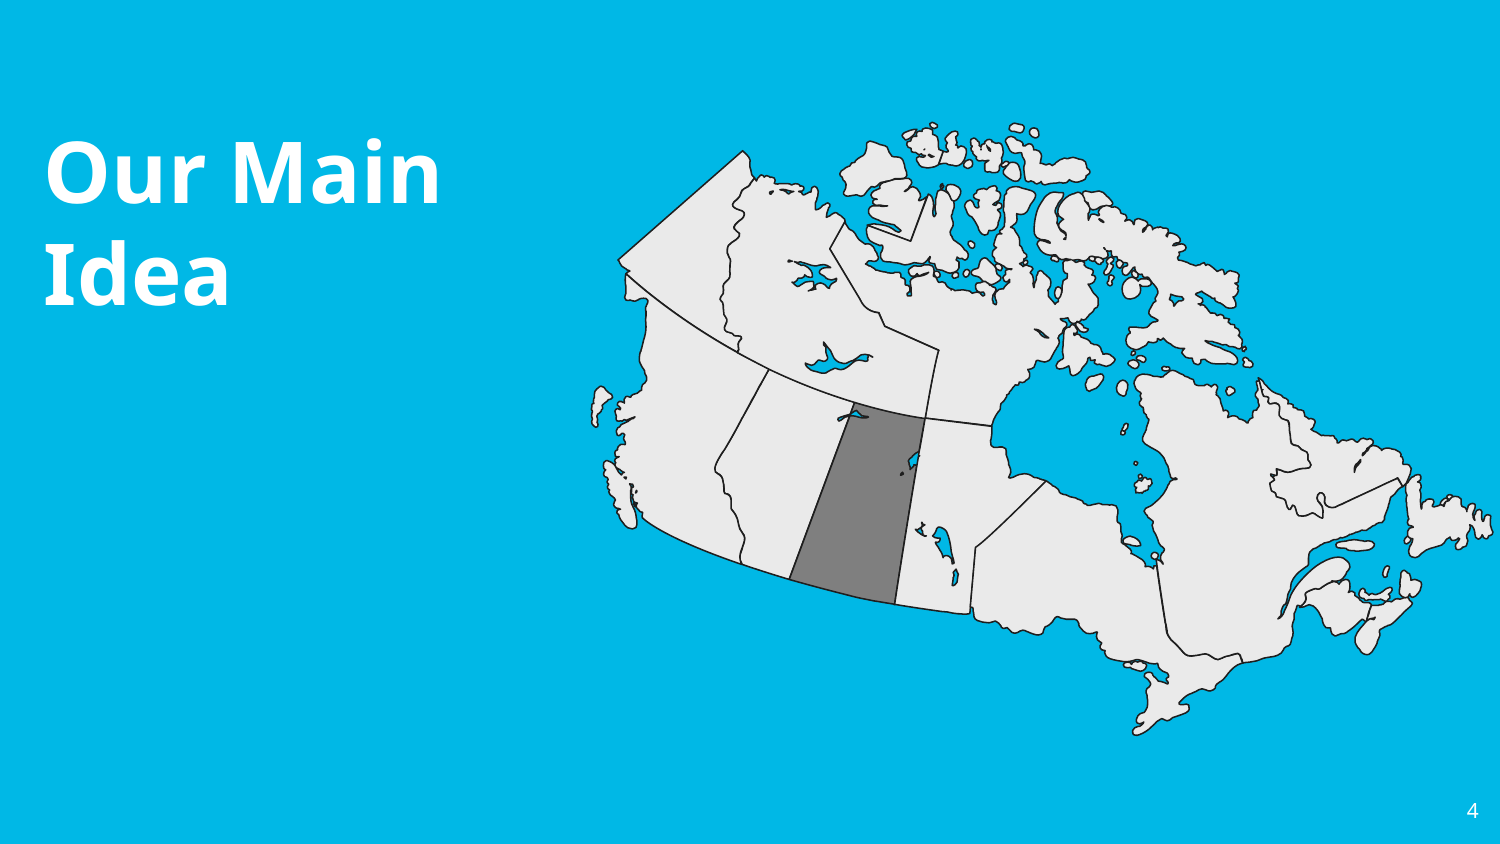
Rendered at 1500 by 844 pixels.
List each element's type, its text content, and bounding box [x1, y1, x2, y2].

slide_number ‹#› [1403, 779, 1494, 844]
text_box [590, 122, 1494, 736]
text_box Our Main Idea [28, 102, 522, 338]
